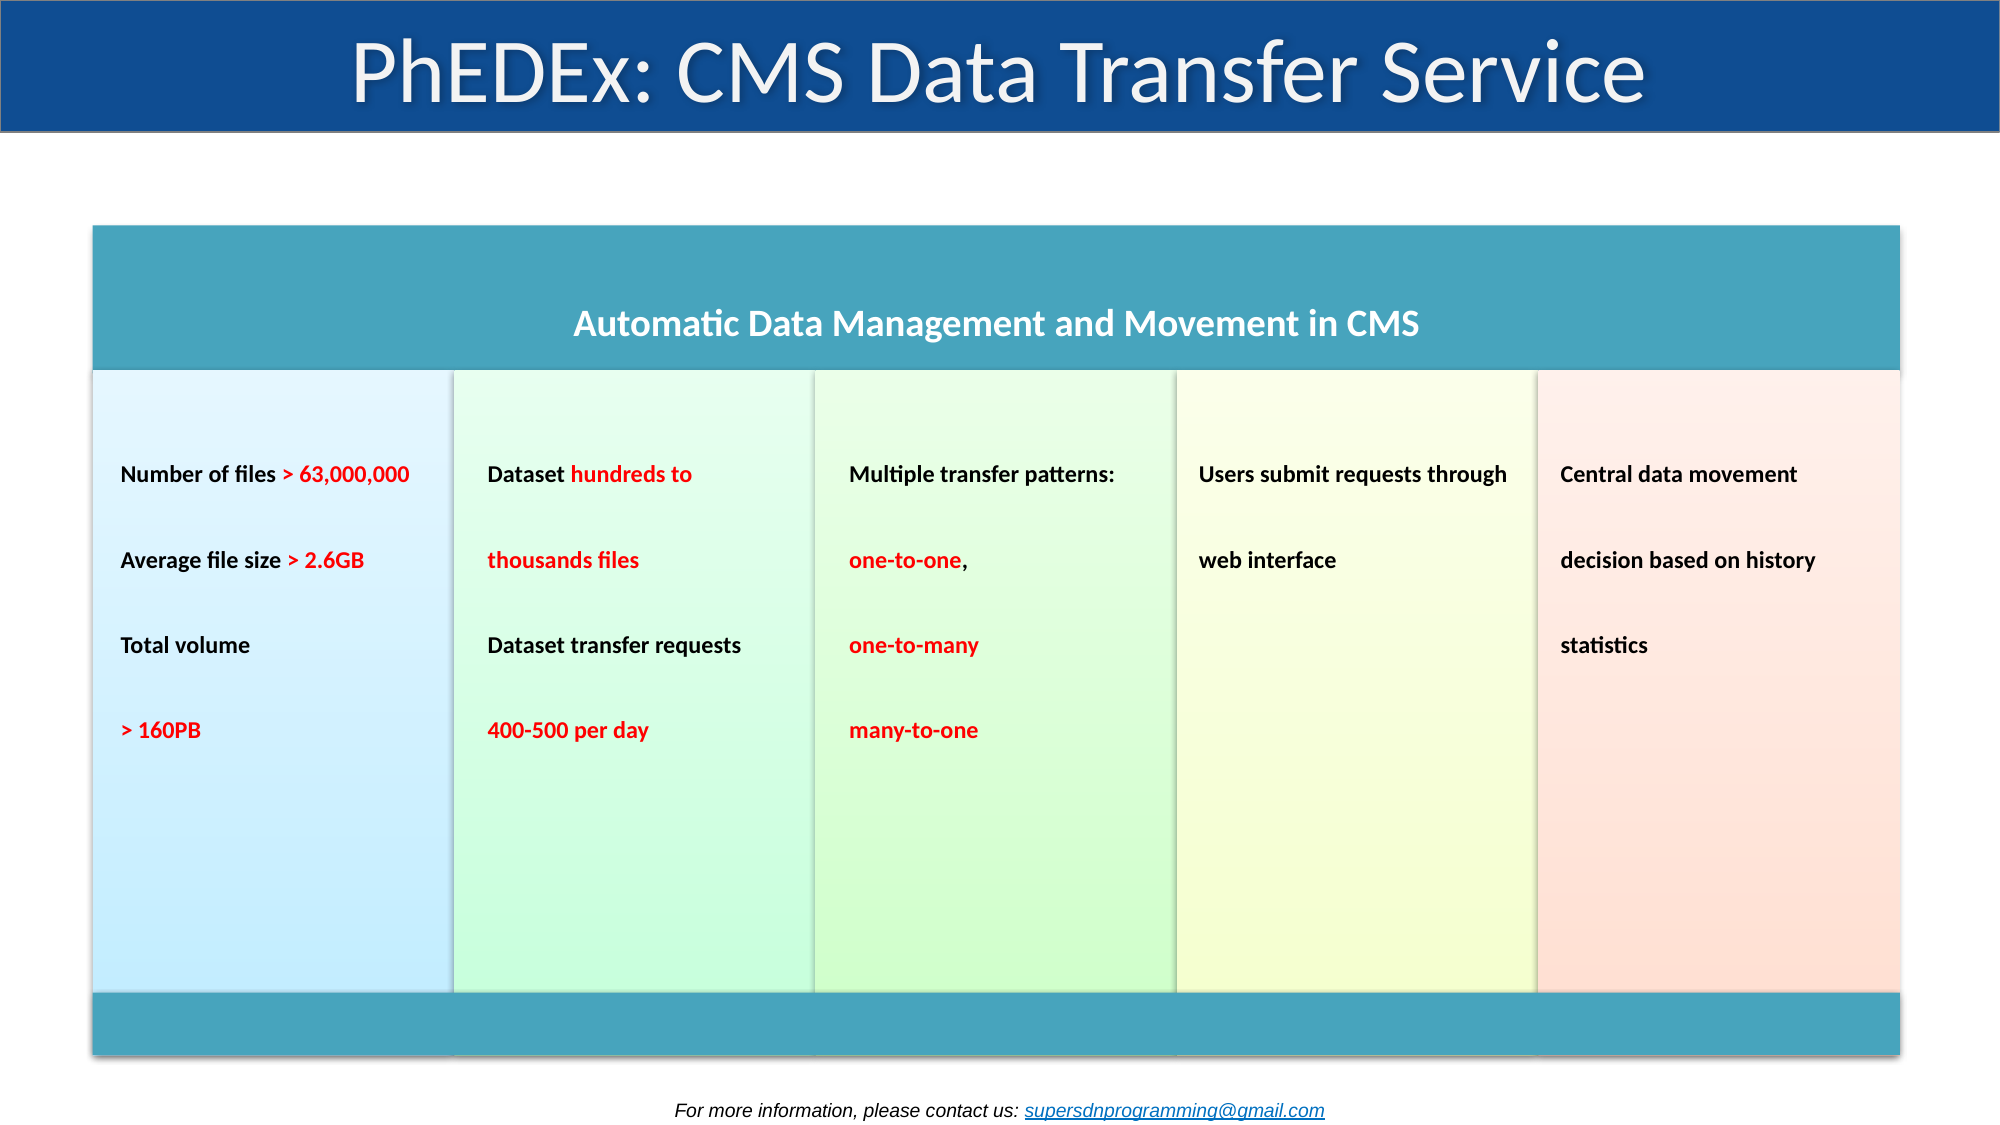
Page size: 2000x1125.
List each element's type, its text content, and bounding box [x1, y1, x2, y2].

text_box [92, 195, 1901, 1085]
text_box For more information, please contact us: supersdnprogramming@gmail.com [164, 1096, 1836, 1125]
title PhEDEx: CMS Data Transfer Service [0, 0, 2000, 133]
